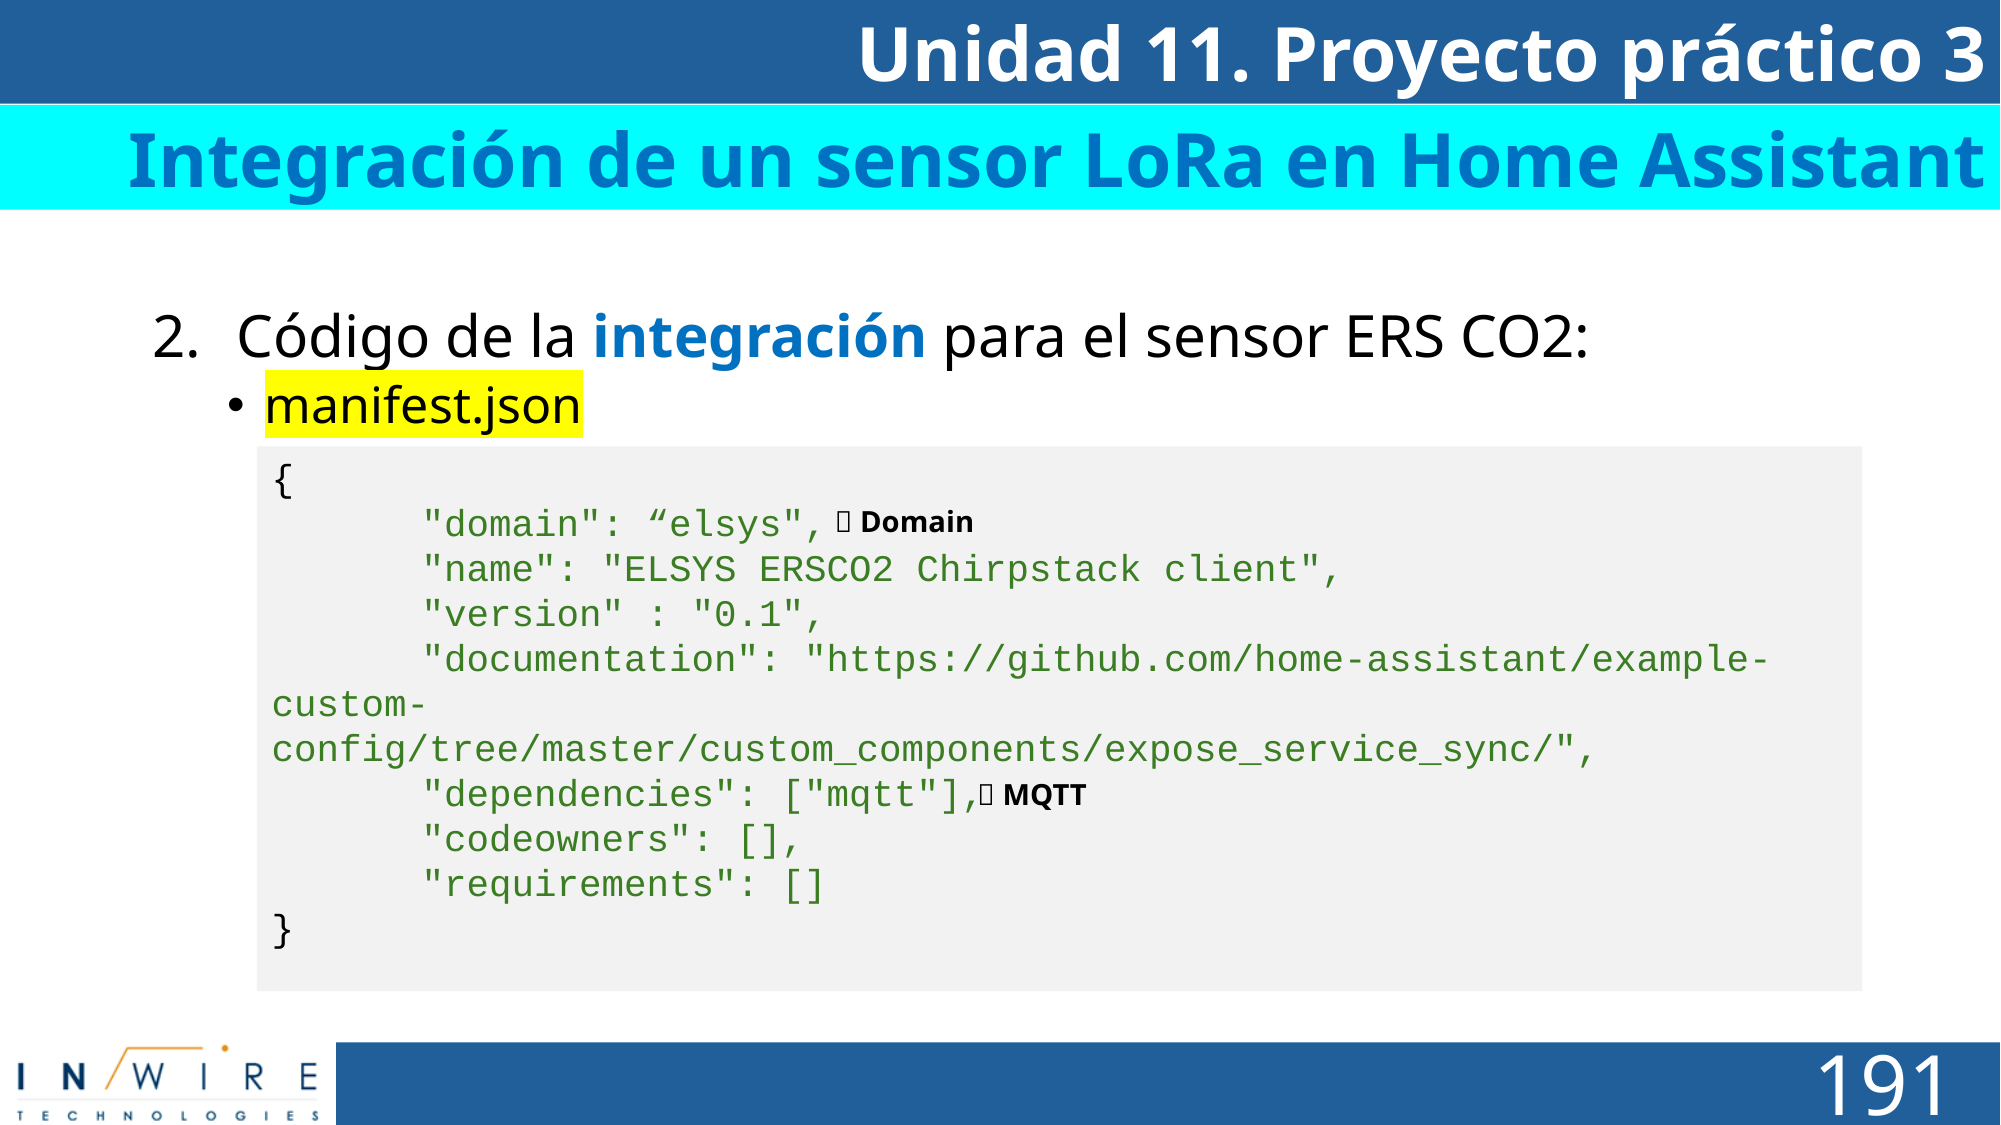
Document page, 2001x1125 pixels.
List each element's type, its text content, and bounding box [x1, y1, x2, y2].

text_box  MQTT [962, 769, 1188, 819]
text_box  Domain [820, 495, 1046, 546]
text_box Unidad 11. Proyecto práctico 3 [0, 0, 2000, 104]
list Código de la integración para el sensor ERS CO2: manifest.json [137, 299, 1863, 1014]
text_box { "domain": “elsys", "name": "ELSYS ERSCO2 Chirpstack client", "version" : "0.1", "documentation": "https://github.com/home-assistant/example-custom- config/tree/master/custom_components/expose_service_sync/", "dependencies": ["mqtt"], "codeowners": [], "requirements": [] } [256, 446, 1863, 992]
text_box Integración de un sensor LoRa en Home Assistant [0, 104, 2000, 210]
picture [0, 1037, 336, 1125]
